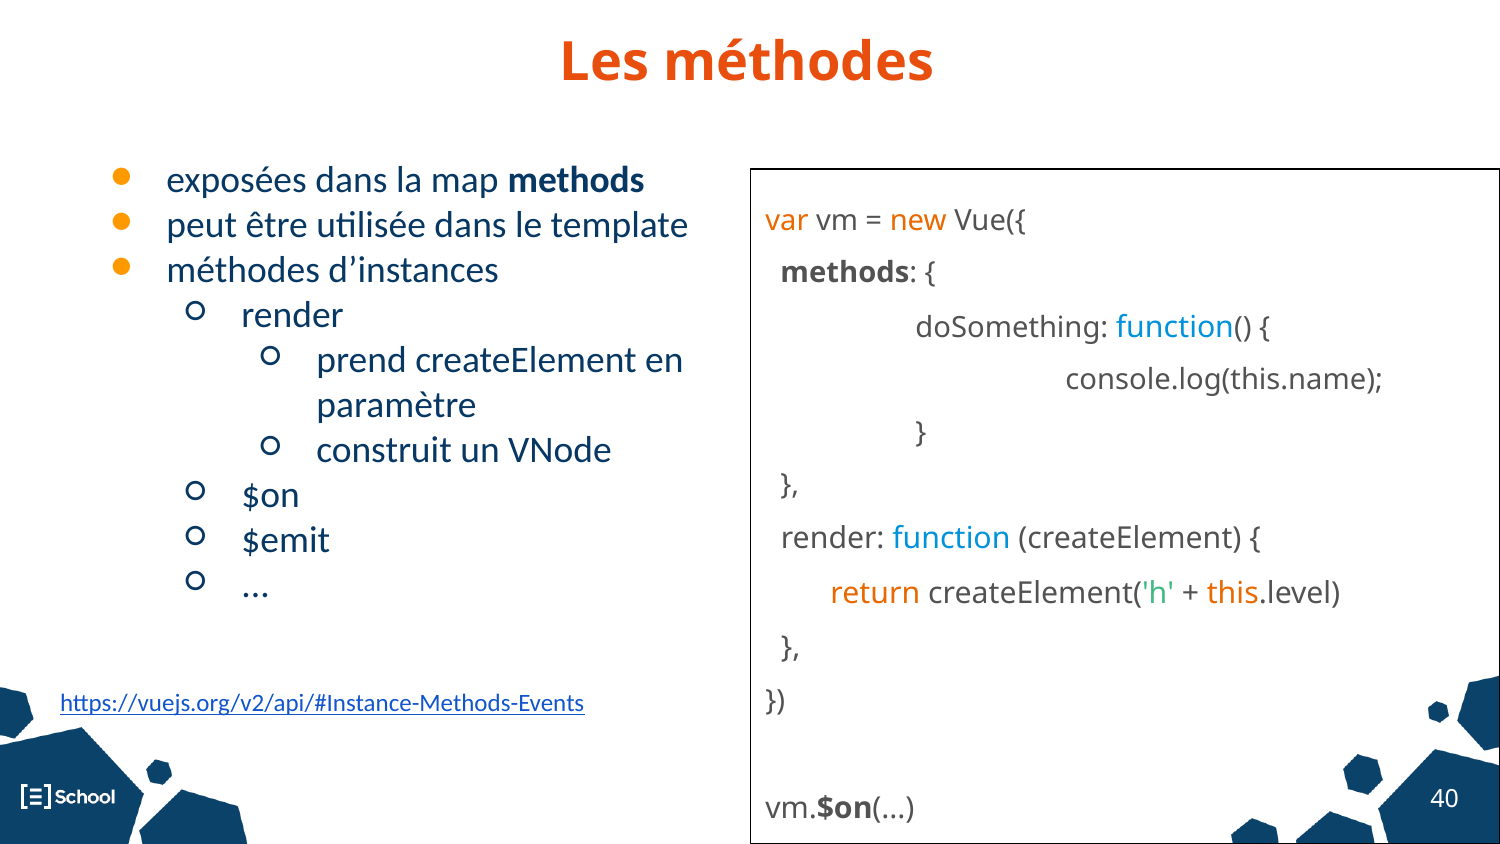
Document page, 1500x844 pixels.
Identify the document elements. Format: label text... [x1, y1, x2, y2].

text_box exposées dans la map methods peut être utilisée dans le template méthodes d’instances render prend createElement en paramètre construit un VNode $on $emit ... [76, 140, 727, 631]
text_box https://vuejs.org/v2/api/#Instance-Methods-Events [44, 671, 679, 784]
text_box var vm = new Vue({ methods: { doSomething: function() { console.log(this.name); } }, render: function (createElement) { return createElement('h' + this.level) }, }) vm.$on(...) [750, 168, 1500, 844]
text_box Les méthodes [22, 11, 1472, 123]
picture [0, 0, 1500, 844]
